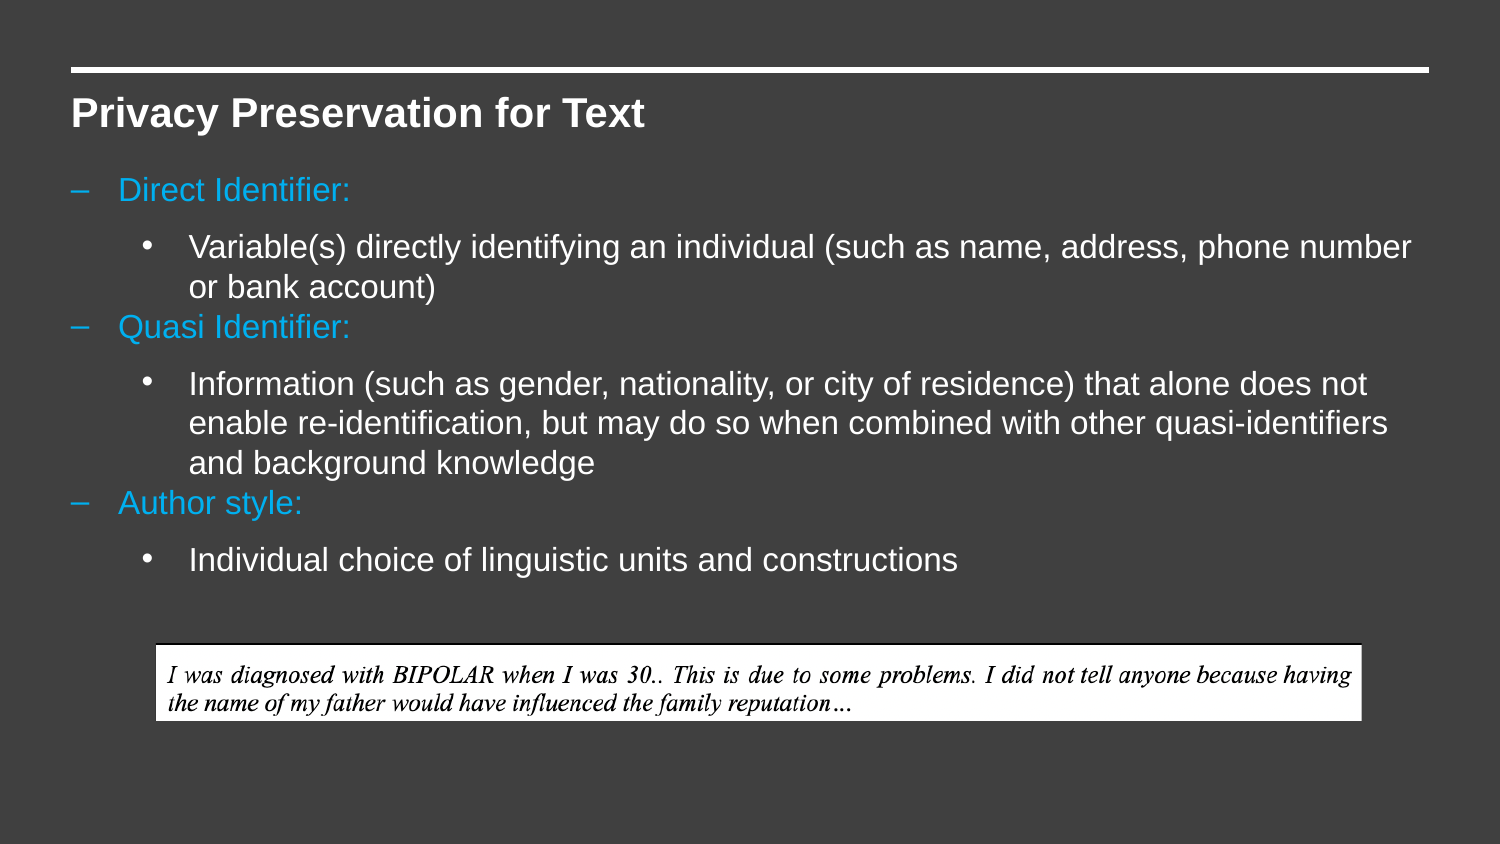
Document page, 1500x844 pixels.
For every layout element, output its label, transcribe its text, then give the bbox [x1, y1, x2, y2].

text_box Privacy Preservation for Text [70, 53, 1430, 169]
list Direct Identifier: Variable(s) directly identifying an individual (such as name, address, phone number or bank account) Quasi Identifier: Information (such as gender, nationality, or city of residence) that alone does not enable re-identification, but may do so when combined with other quasi-identifiers and background knowledge Author style: Individual choice of linguistic units and constructions [70, 168, 1447, 606]
picture [155, 643, 1362, 722]
